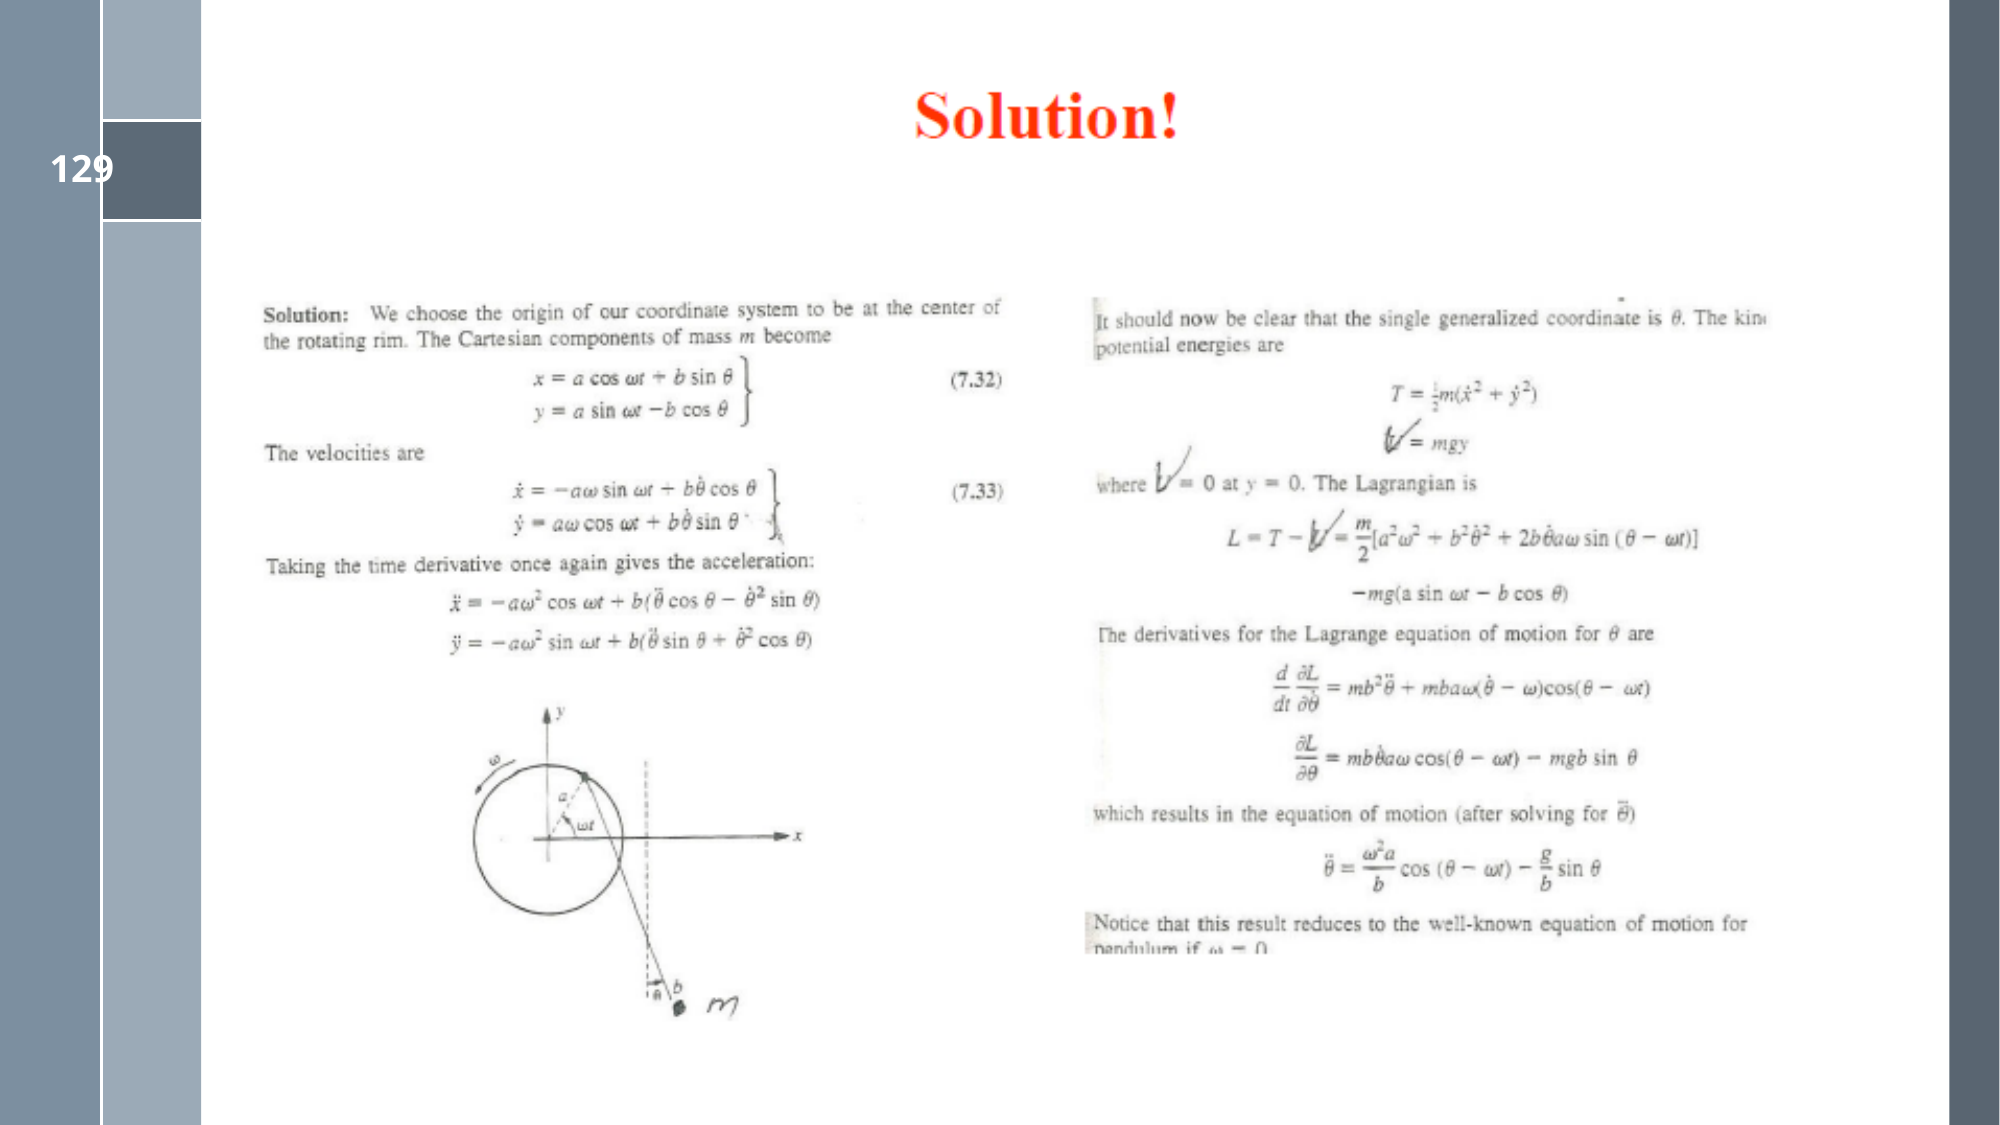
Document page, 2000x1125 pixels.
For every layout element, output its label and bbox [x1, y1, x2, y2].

picture [224, 74, 1825, 1082]
